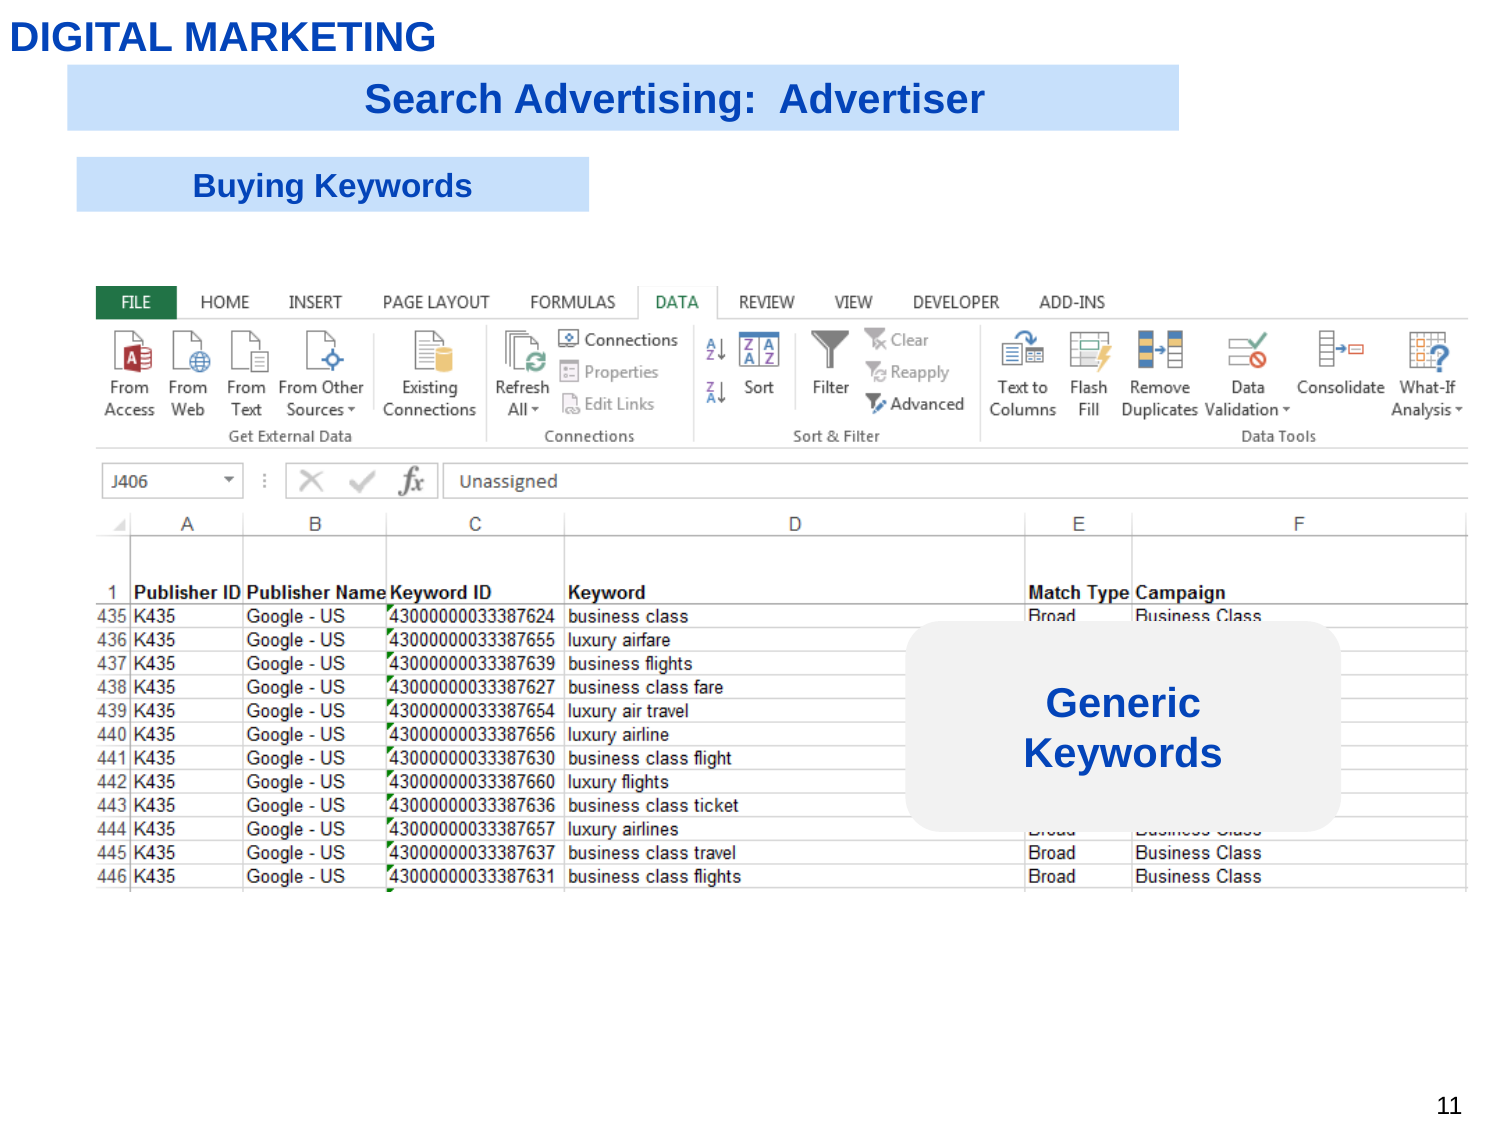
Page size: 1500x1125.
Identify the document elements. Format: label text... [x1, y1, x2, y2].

text_box [67, 64, 1179, 131]
text_box Search Advertising: Advertiser [251, 64, 1099, 130]
picture [95, 285, 1469, 892]
text_box Buying Keywords [76, 156, 590, 212]
slide_number 10 [1149, 1089, 1463, 1121]
title DIGITAL MARKETING [9, 9, 1452, 61]
